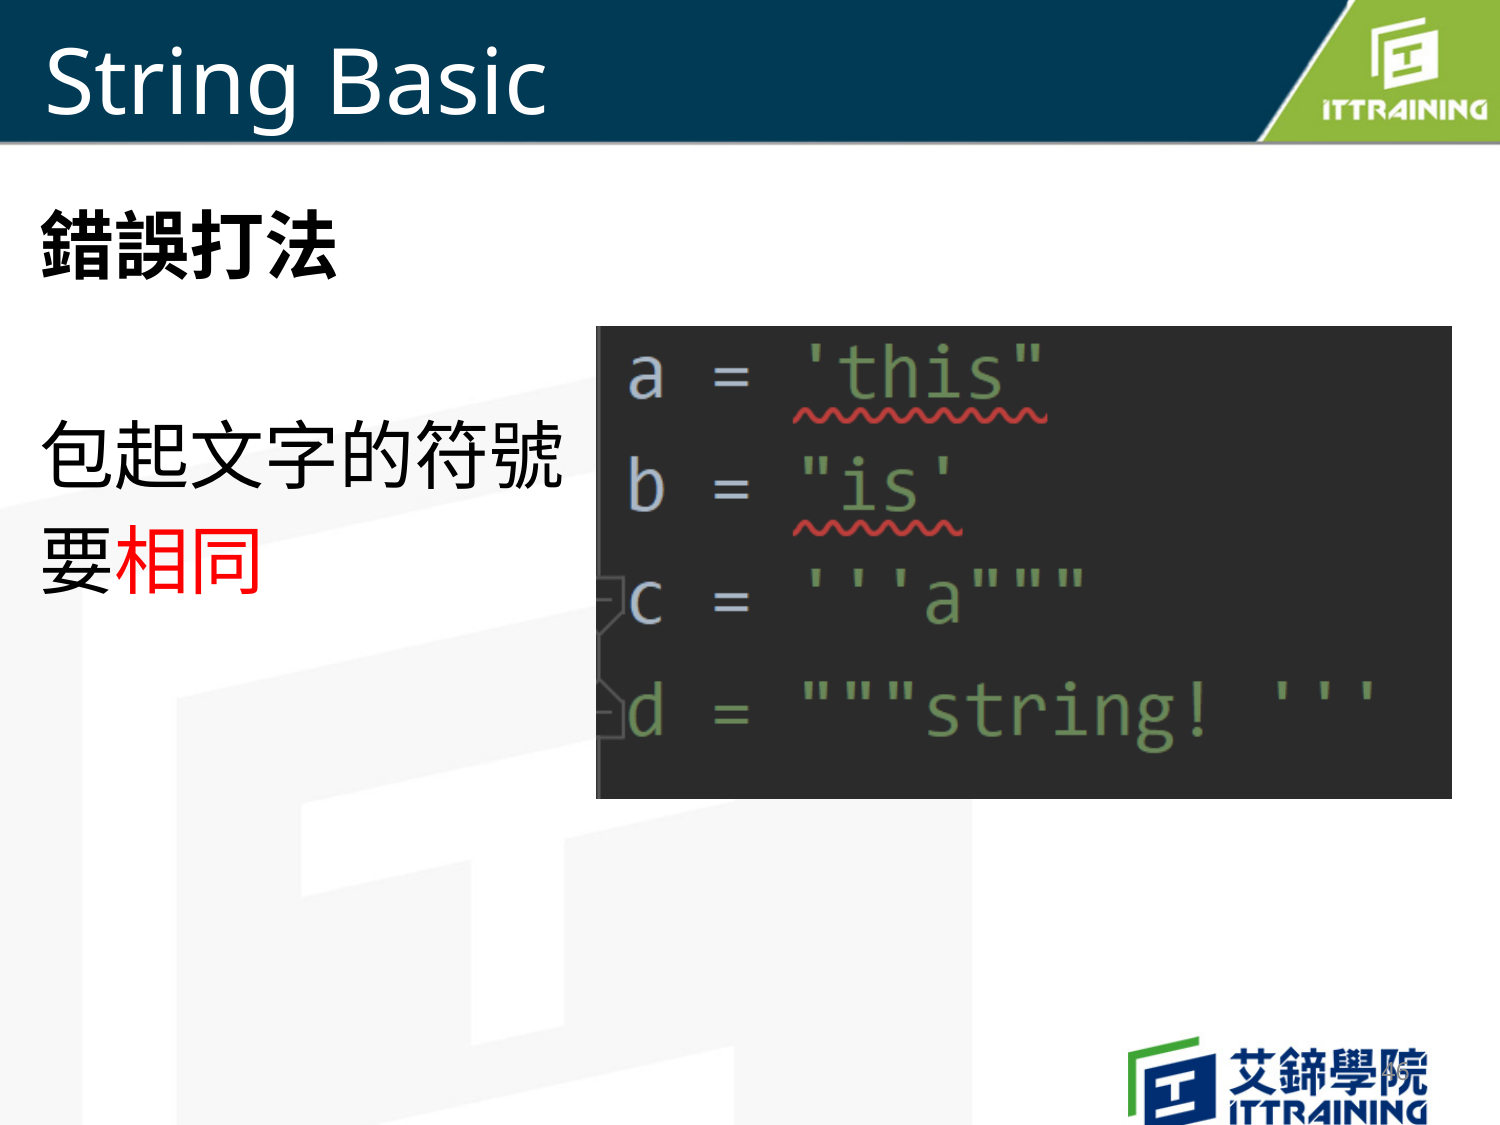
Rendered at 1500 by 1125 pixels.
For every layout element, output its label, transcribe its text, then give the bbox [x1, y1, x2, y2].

title String Basic [29, 0, 1380, 172]
list 錯誤打法 包起文字的符號 要相同 [24, 191, 1375, 934]
slide_number 46 [1074, 1042, 1425, 1103]
picture [0, 0, 1500, 1125]
